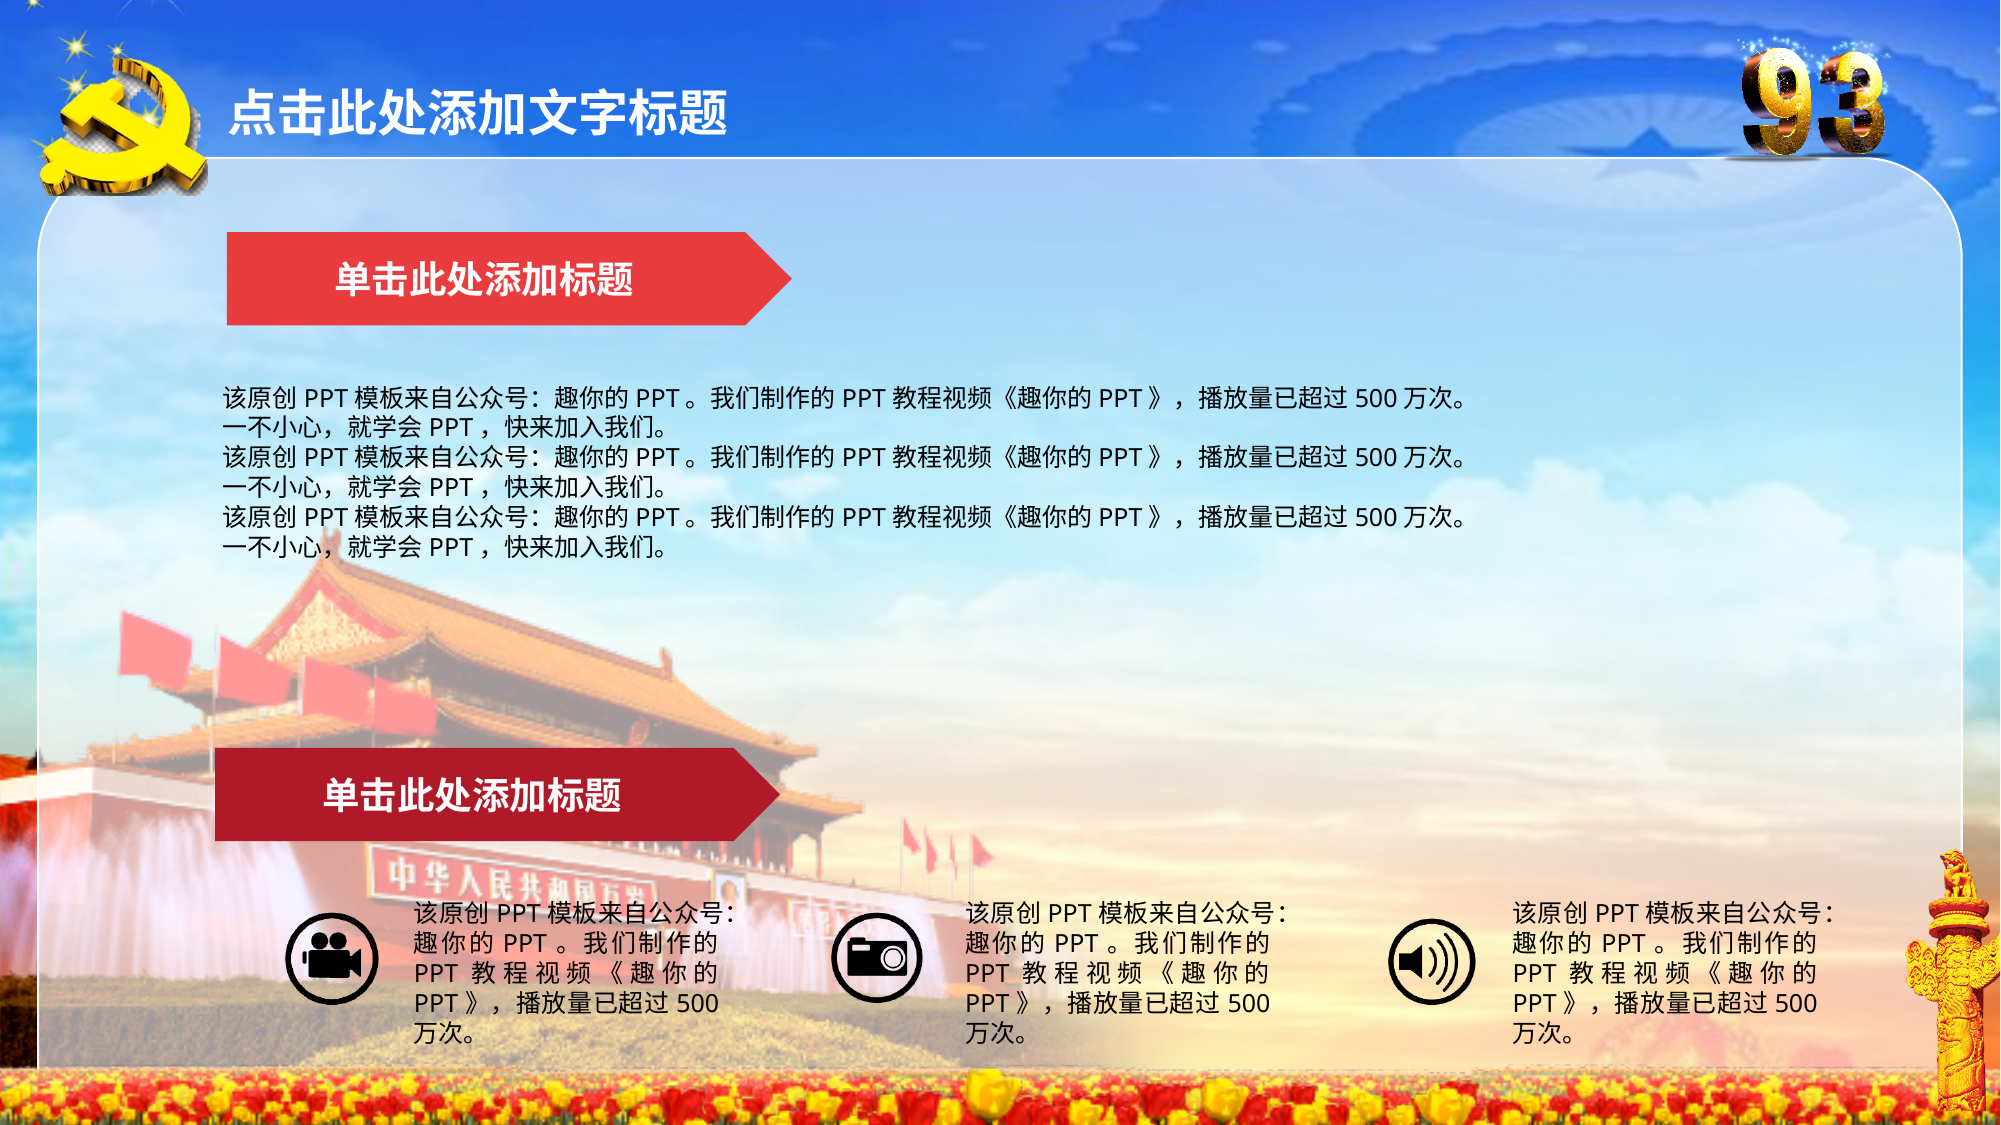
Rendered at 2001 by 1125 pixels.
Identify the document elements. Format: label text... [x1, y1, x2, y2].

text_box 该原创PPT模板来自公众号：趣你的PPT。我们制作的PPT教程视频《趣你的PPT》，播放量已超过500万次。 [950, 890, 1292, 1056]
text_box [226, 232, 792, 326]
picture [0, 0, 2001, 1125]
text_box 该原创PPT模板来自公众号：趣你的PPT。我们制作的PPT教程视频《趣你的PPT》，播放量已超过500万次。 [399, 890, 740, 1056]
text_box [40, 159, 1960, 1014]
text_box 点击此处添加文字标题 [213, 74, 781, 149]
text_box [1715, 27, 1895, 181]
text_box 该原创PPT模板来自公众号：趣你的PPT。我们制作的PPT教程视频《趣你的PPT》，播放量已超过500万次。 [1497, 890, 1839, 1056]
text_box 该原创PPT模板来自公众号：趣你的PPT。我们制作的PPT教程视频《趣你的PPT》，播放量已超过500万次。 一不小心，就学会PPT，快来加入我们。 该原创PPT模板来自公众号：趣你的PPT。我们制作的PPT教程视频《趣你的PPT》，播放量已超过500万次。 一不小心，就学会PPT，快来加入我们。 该原创PPT模板来自公众号：趣你的PPT。我们制作的PPT教程视频《趣你的PPT》，播放量已超过500万次。 一不小心，就学会PPT，快来加入我们。 [208, 374, 1839, 569]
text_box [215, 747, 781, 842]
